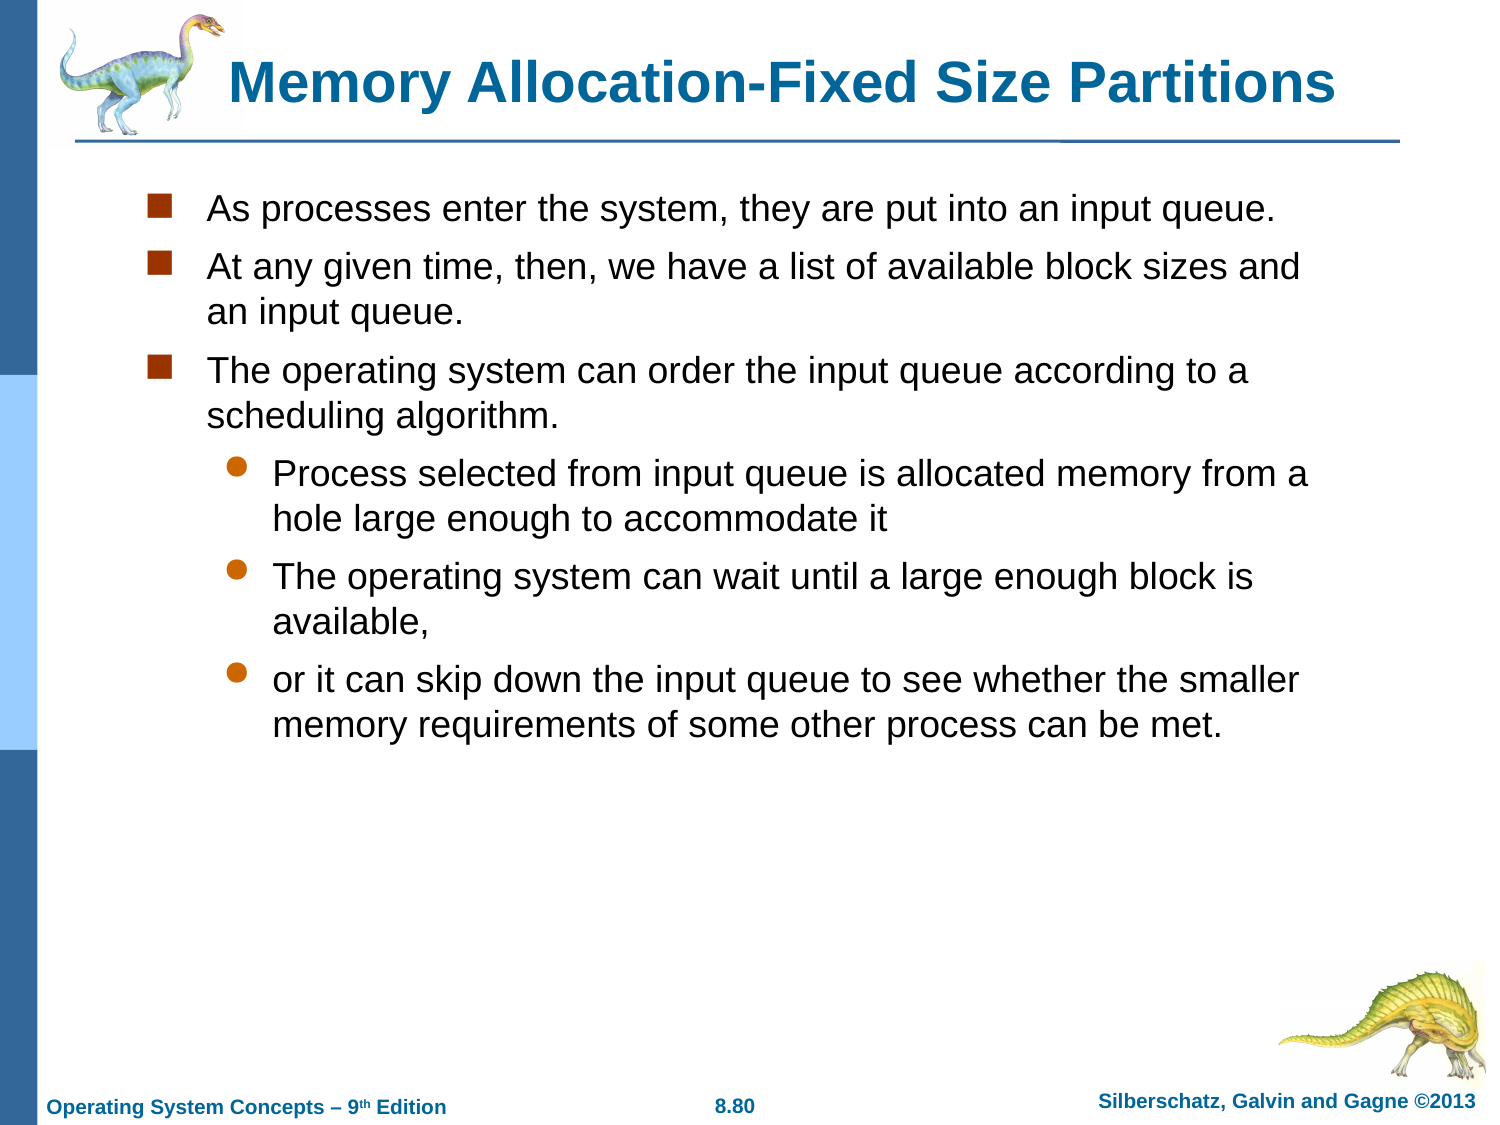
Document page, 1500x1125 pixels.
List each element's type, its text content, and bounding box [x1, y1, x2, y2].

picture [1275, 959, 1486, 1090]
title Memory Allocation-Fixed Size Partitions [142, 27, 1425, 122]
picture [46, 0, 243, 149]
list As processes enter the system, they are put into an input queue. At any given time, then, we have a list of available block sizes and an input queue. The operating system can order the input queue according to a scheduling algorithm. Process selected from input queue is allocated memory from a hole large enough to accommodate it The operating system can wait until a large enough block is available, or it can skip down the input queue to see whether the smaller memory requirements of some other process can be met. [135, 176, 1327, 996]
